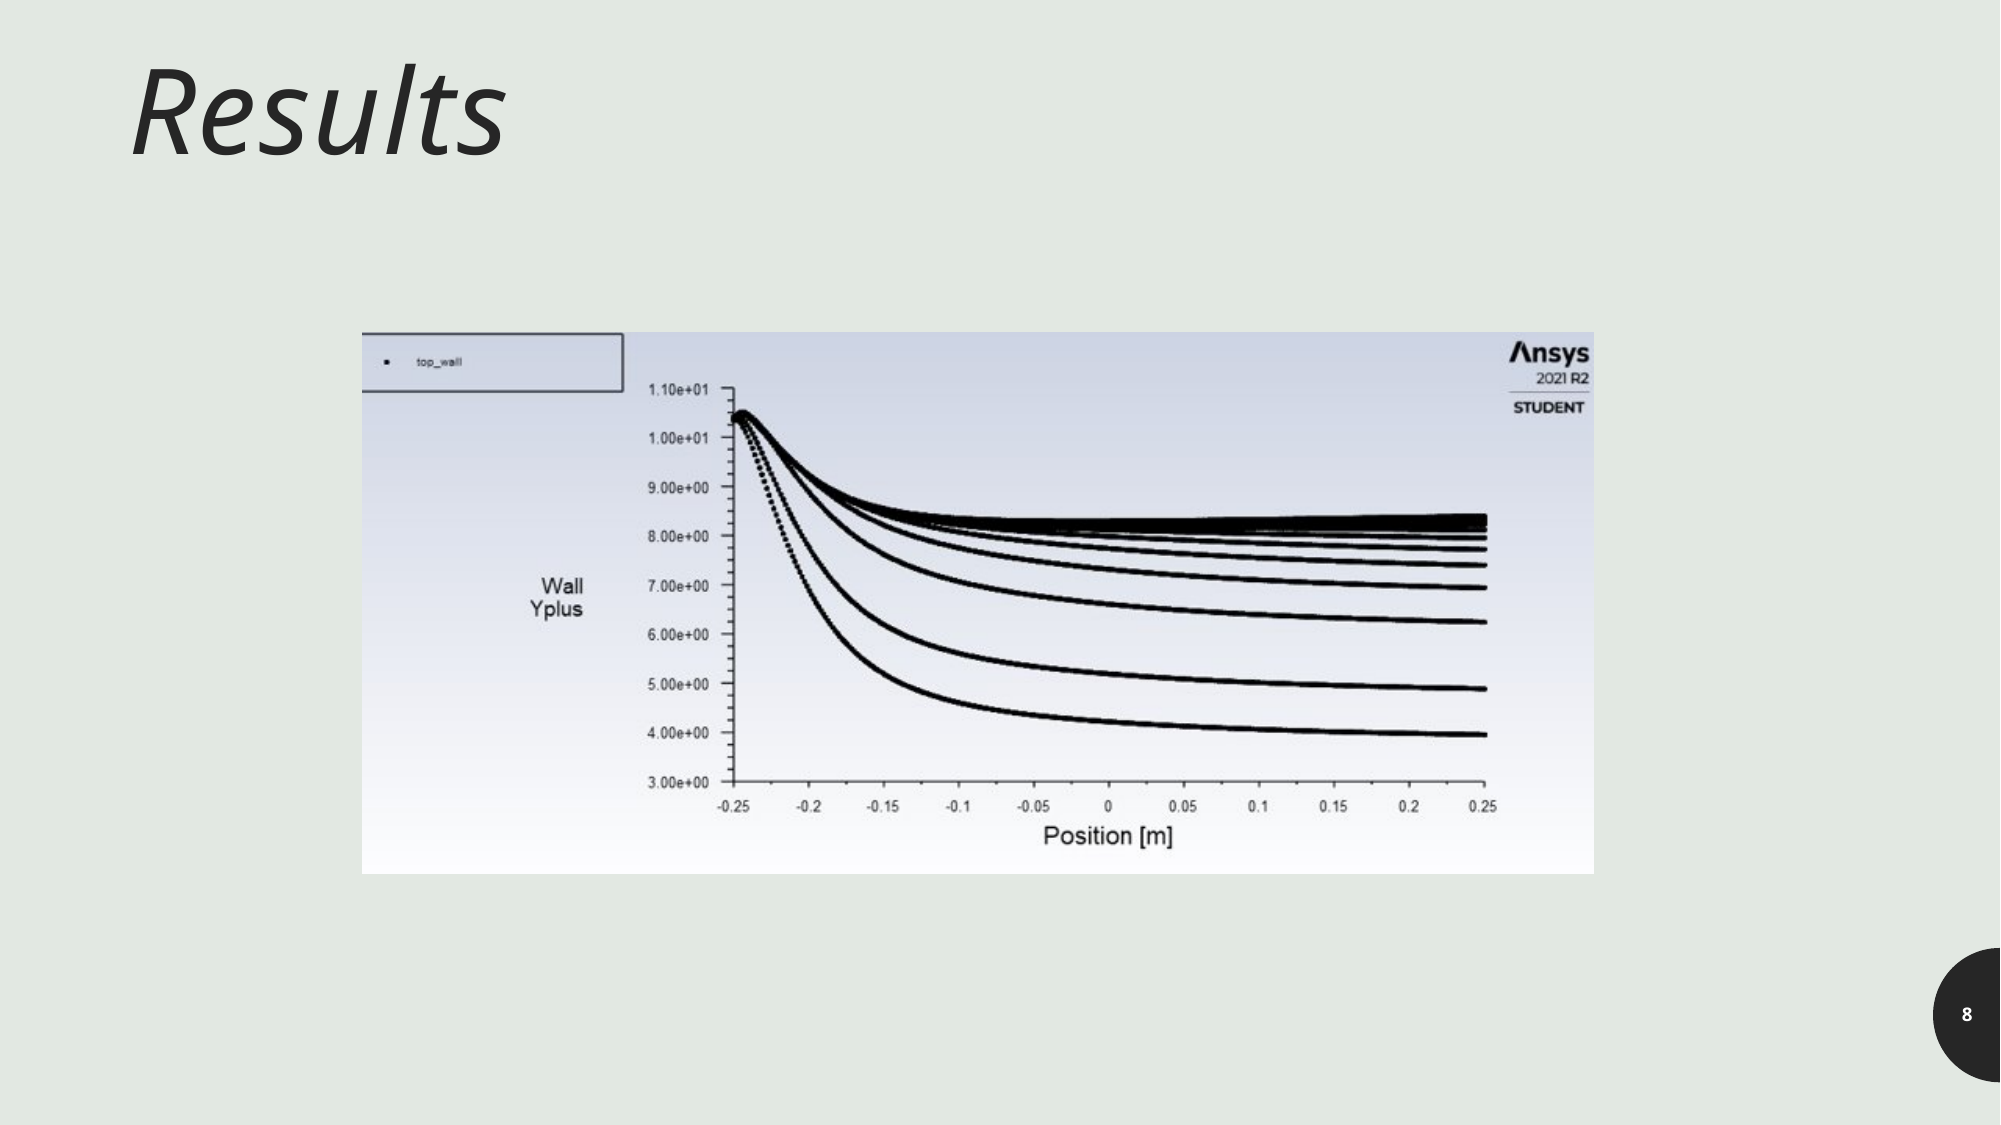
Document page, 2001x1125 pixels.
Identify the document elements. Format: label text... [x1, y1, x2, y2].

picture [362, 332, 1594, 874]
title Results [113, 44, 1865, 189]
slide_number 8 [1933, 985, 2000, 1046]
text_box [135, 188, 1888, 964]
